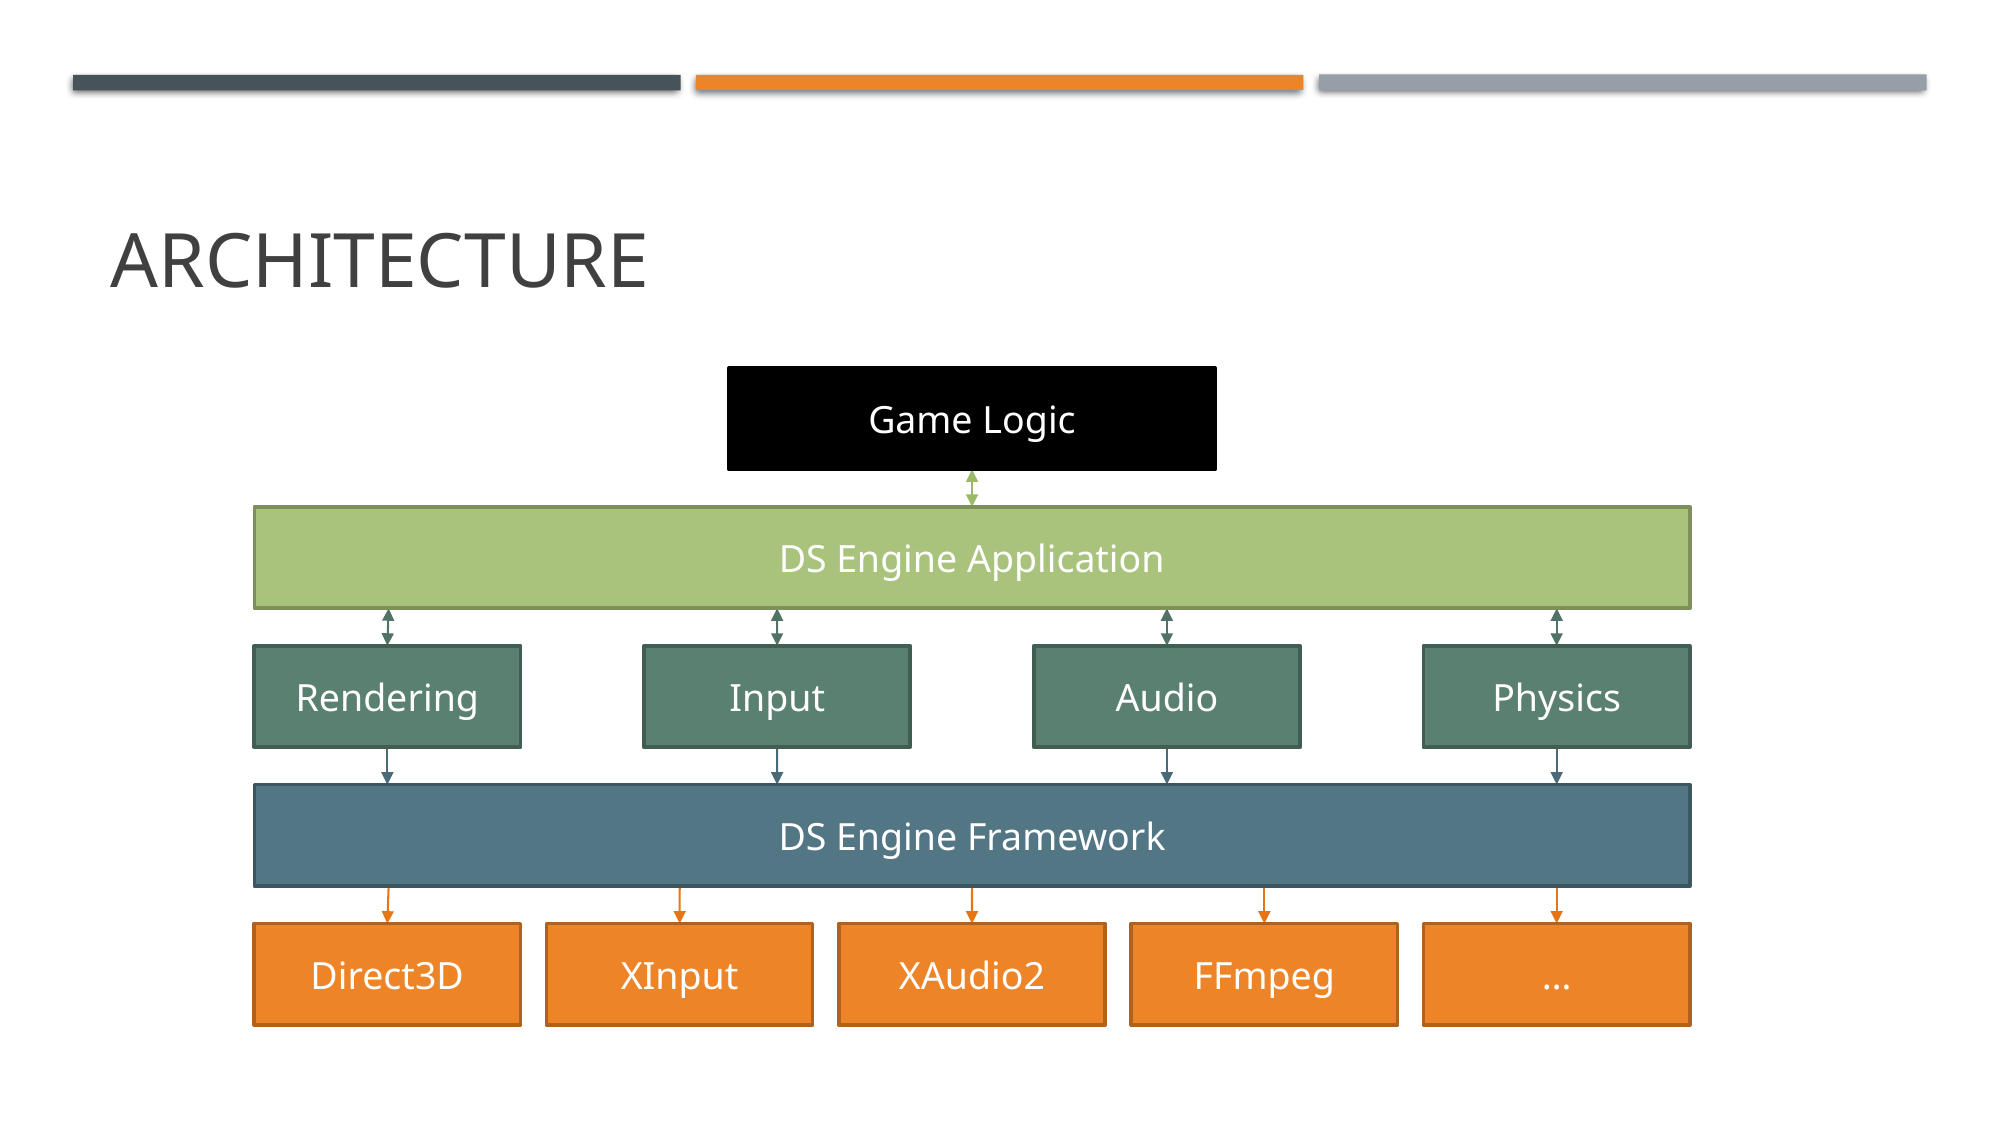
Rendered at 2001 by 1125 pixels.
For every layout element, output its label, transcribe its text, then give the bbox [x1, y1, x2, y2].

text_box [253, 506, 1691, 644]
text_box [253, 784, 1691, 922]
title Architecture [95, 115, 1905, 311]
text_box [253, 645, 1691, 783]
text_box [728, 367, 1216, 504]
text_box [253, 923, 1691, 1026]
